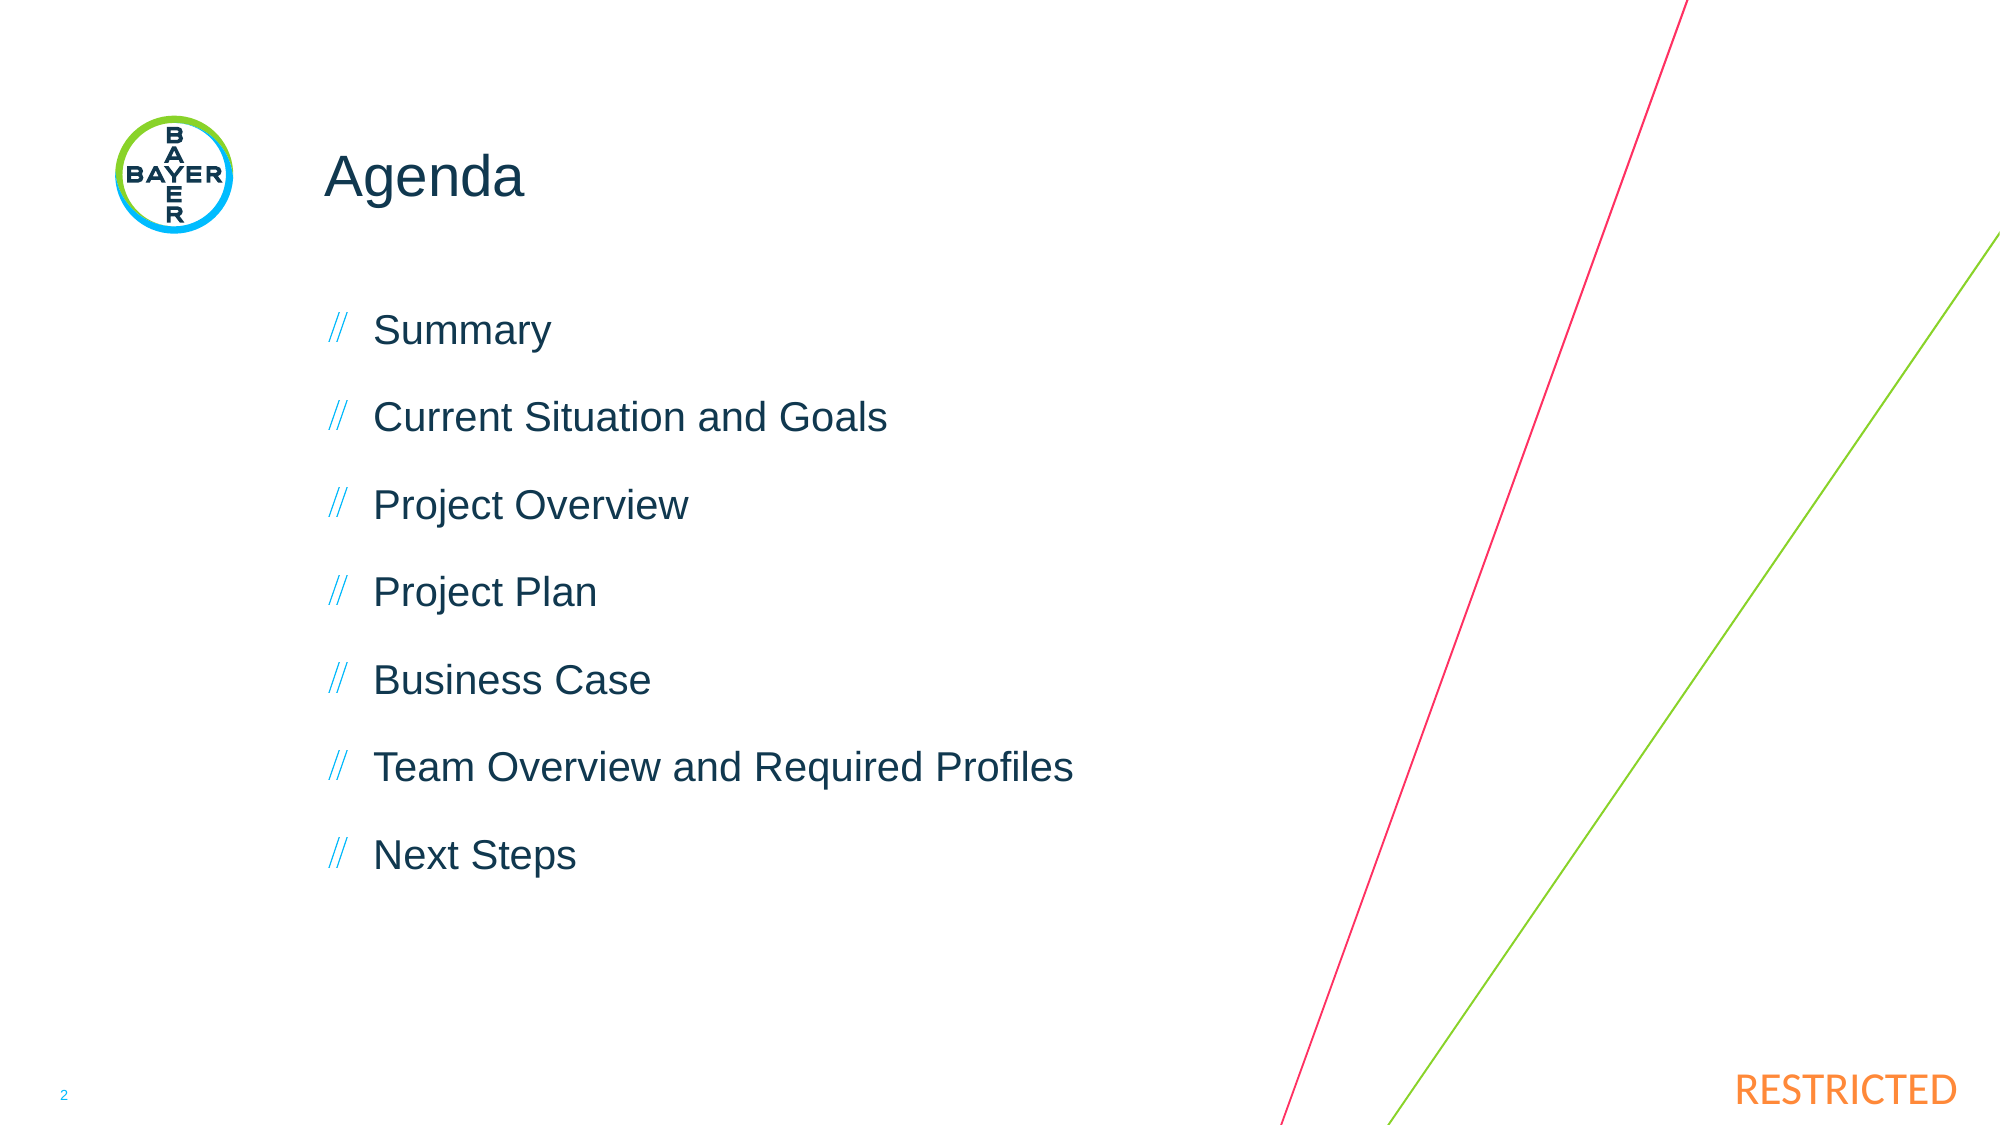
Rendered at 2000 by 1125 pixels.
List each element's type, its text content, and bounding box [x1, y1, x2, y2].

picture [328, 750, 337, 776]
picture [331, 312, 345, 342]
picture [339, 316, 348, 342]
picture [331, 400, 345, 430]
list Summary Current Situation and Goals Project Overview Project Plan Business Case Team Overview and Required Profiles Next Steps [328, 302, 1097, 1064]
picture [331, 662, 345, 693]
picture [174, 122, 199, 130]
picture [339, 491, 348, 517]
picture [328, 662, 337, 689]
picture [331, 575, 345, 605]
picture [339, 754, 348, 780]
picture [328, 312, 337, 338]
picture [328, 400, 337, 426]
picture [339, 404, 348, 430]
title Agenda [324, 66, 1903, 208]
picture [331, 837, 345, 868]
slide_number 2 [32, 1085, 97, 1104]
picture [331, 487, 345, 517]
picture [339, 841, 348, 868]
picture [328, 487, 337, 513]
picture [339, 666, 348, 693]
picture [331, 750, 345, 780]
picture [339, 579, 348, 605]
picture [328, 575, 337, 601]
picture [328, 837, 337, 864]
